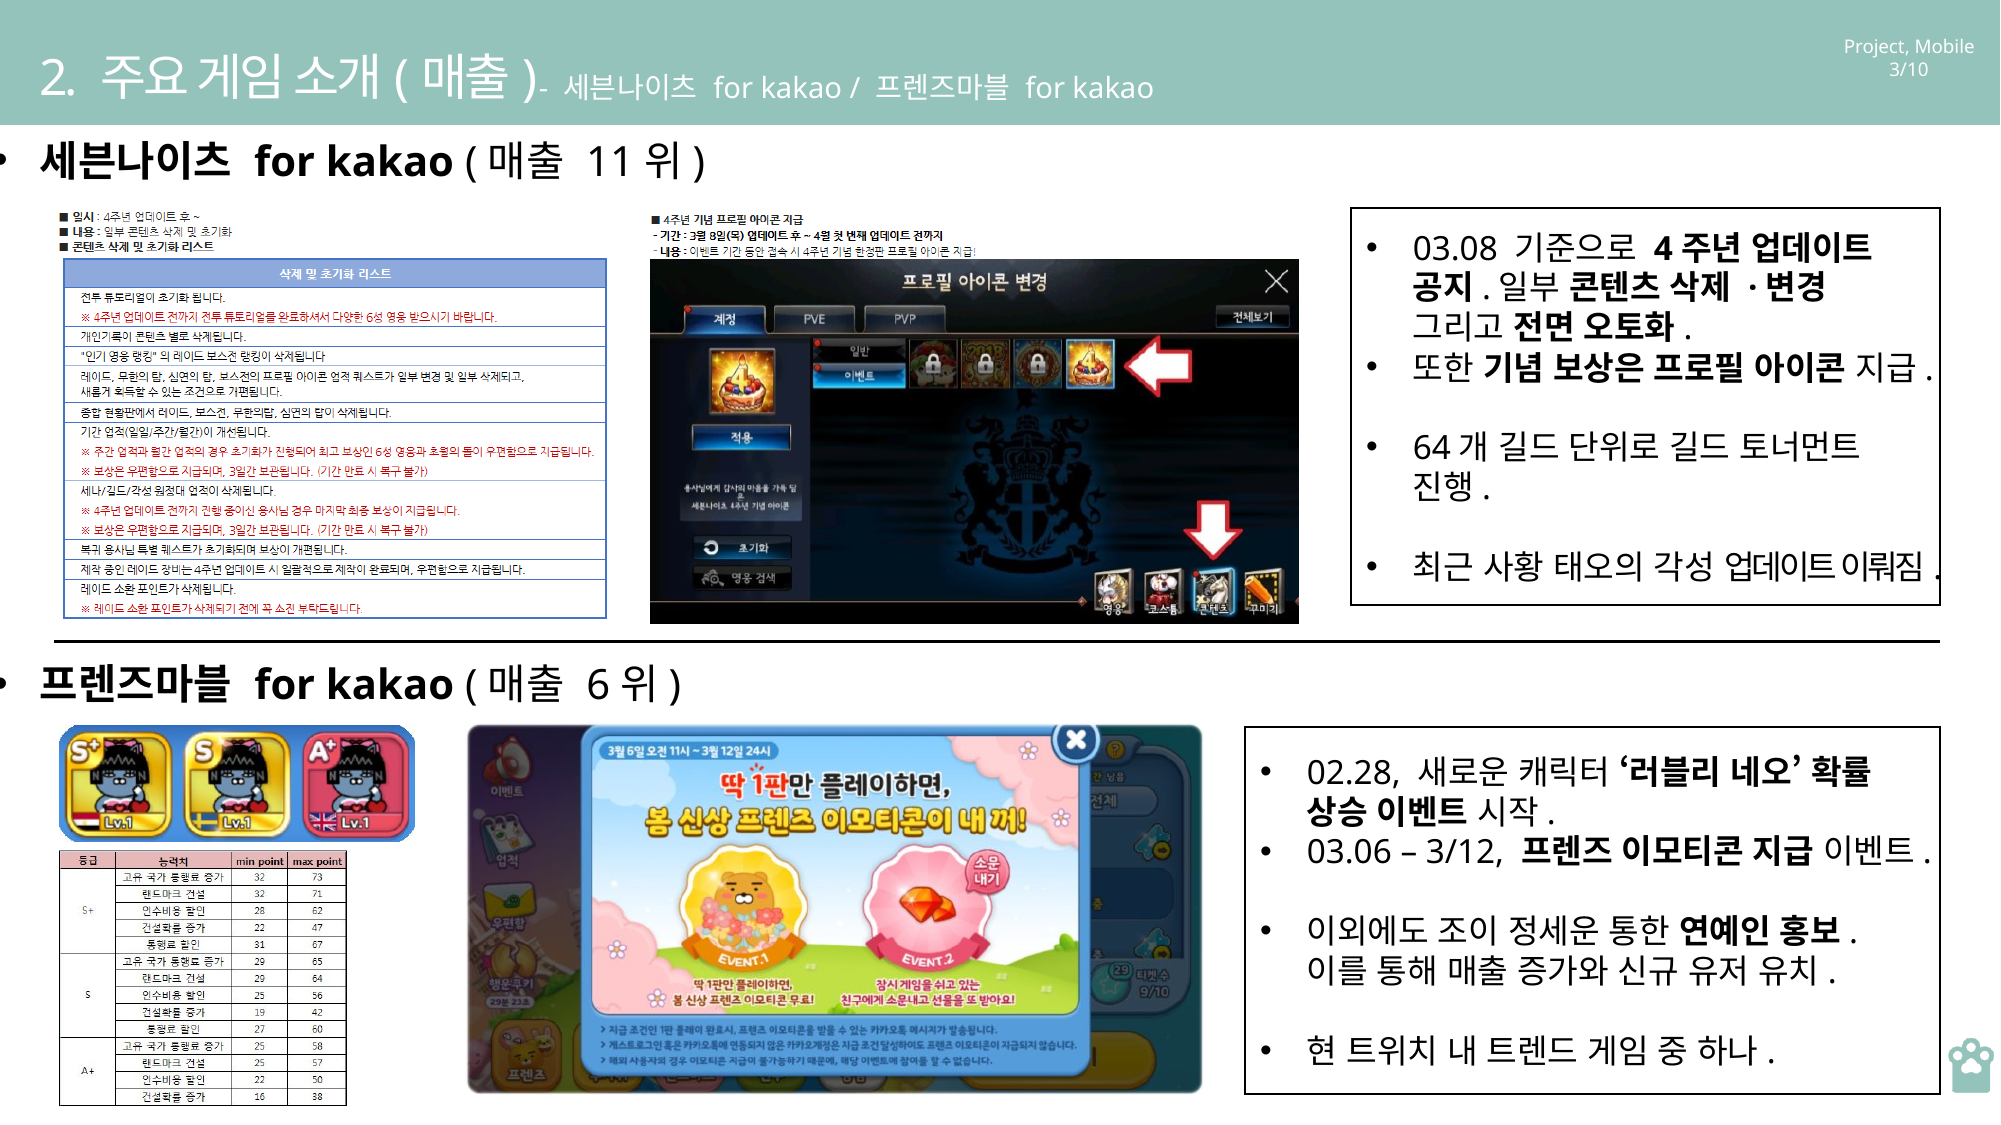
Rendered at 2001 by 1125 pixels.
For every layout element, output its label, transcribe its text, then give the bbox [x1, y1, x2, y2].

text_box 03.08 기준으로 4주년 업데이트 공지.일부 콘텐츠 삭제 ·변경 그리고 전면 오토화. 또한 기념 보상은 프로필 아이콘 지급. 64개 길드 단위로 길드 토너먼트 진행. 최근 사황 태오의 각성 업데이트 이뤄짐. [1350, 207, 1941, 606]
picture [54, 718, 418, 1112]
picture [646, 207, 1303, 625]
picture [54, 207, 614, 625]
text_box - 세븐나이츠 for kakao / 프렌즈마블 for kakao [524, 61, 1177, 112]
picture [1936, 1034, 2001, 1105]
text_box 세븐나이츠 for kakao (매출 11위) [0, 126, 720, 192]
picture [465, 722, 1204, 1095]
text_box 2. 주요 게임 소개(매출) [24, 37, 553, 113]
text_box 02.28, 새로운 캐릭터 ‘러블리 네오’ 확률 상승 이벤트 시작. 03.06 – 3/12, 프렌즈 이모티콘 지급 이벤트. 이외에도 조이 정세운 통한 연예인 홍보. 이를 통해 매출 증가와 신규 유저 유치. 현 트위치 내 트렌드 게임 중 하나. [1244, 726, 1941, 1095]
text_box 프렌즈마블 for kakao (매출 6위) [0, 650, 697, 716]
